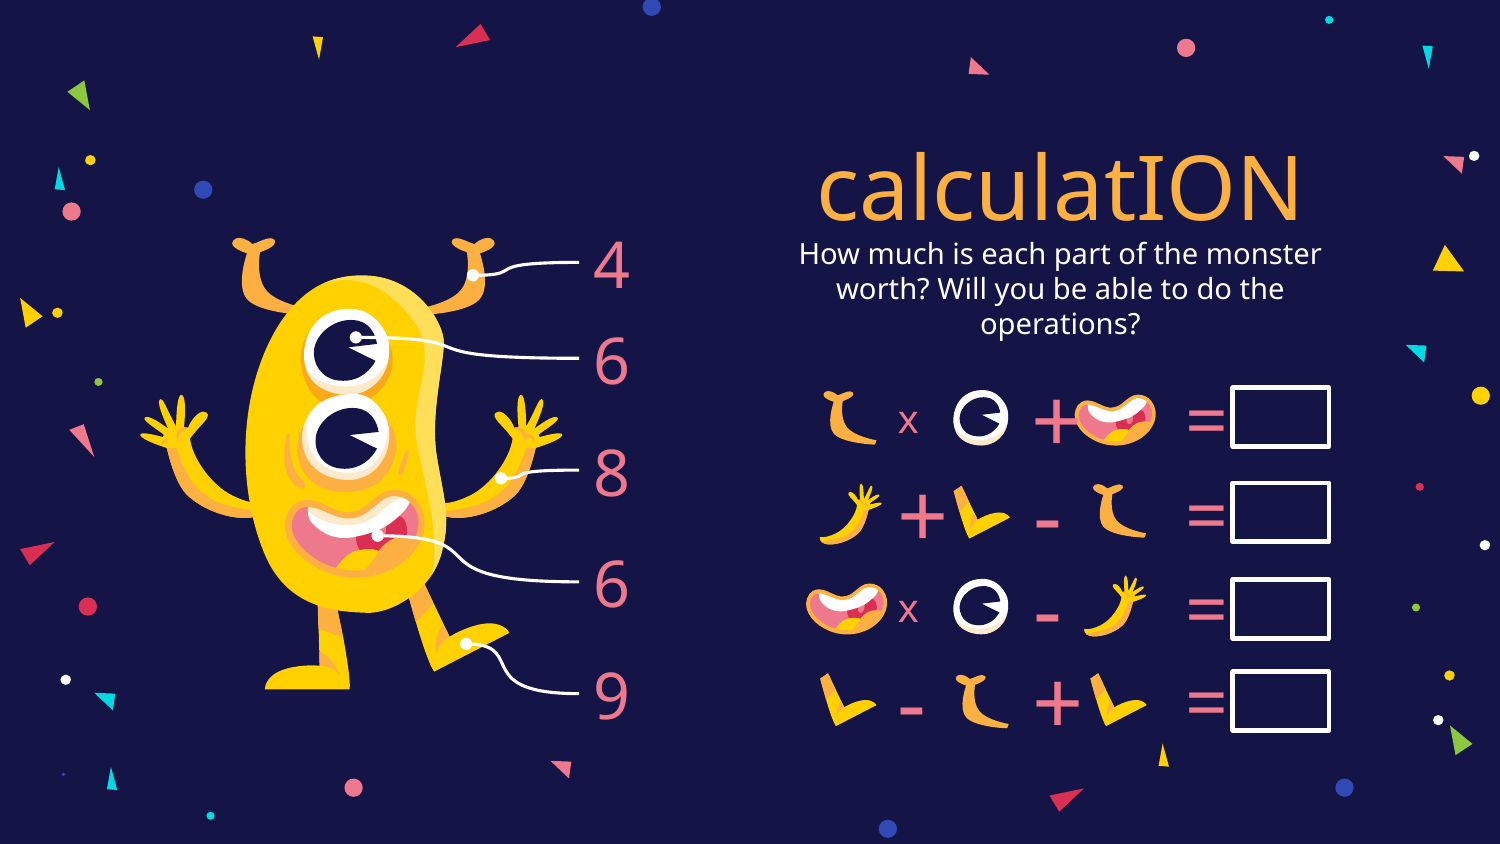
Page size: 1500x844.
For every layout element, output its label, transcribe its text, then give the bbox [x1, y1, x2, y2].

title - [1018, 567, 1082, 646]
title + [1016, 378, 1080, 457]
title + [882, 473, 946, 552]
title - [1018, 473, 1082, 552]
text_box [1093, 484, 1146, 538]
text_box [952, 389, 1009, 446]
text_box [500, 469, 580, 479]
text_box [955, 674, 1009, 729]
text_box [377, 535, 580, 583]
title = [1171, 378, 1243, 457]
title - [883, 660, 946, 739]
title 4 [579, 220, 644, 305]
title 6 [579, 539, 644, 625]
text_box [952, 578, 1009, 635]
text_box [1232, 482, 1329, 542]
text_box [953, 485, 1011, 539]
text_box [1090, 673, 1147, 727]
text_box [820, 673, 877, 727]
title = [1171, 473, 1243, 552]
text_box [818, 483, 883, 545]
title + [1018, 660, 1082, 739]
subtitle How much is each part of the monster worth? Will you be able to do the operations? [767, 220, 1354, 381]
title = [1171, 660, 1243, 739]
text_box [823, 391, 877, 445]
title 6 [579, 316, 644, 401]
title 8 [579, 427, 644, 513]
text_box [1232, 579, 1329, 639]
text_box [1083, 575, 1147, 637]
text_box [472, 262, 580, 276]
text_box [1072, 394, 1158, 446]
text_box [355, 337, 580, 359]
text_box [804, 583, 889, 635]
title = [1171, 567, 1243, 646]
text_box [1232, 671, 1329, 731]
title calculatION [755, 126, 1366, 244]
title 9 [579, 651, 644, 736]
title x [883, 378, 946, 457]
title x [883, 567, 946, 646]
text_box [139, 237, 563, 690]
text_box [465, 643, 580, 694]
text_box [1232, 387, 1329, 447]
